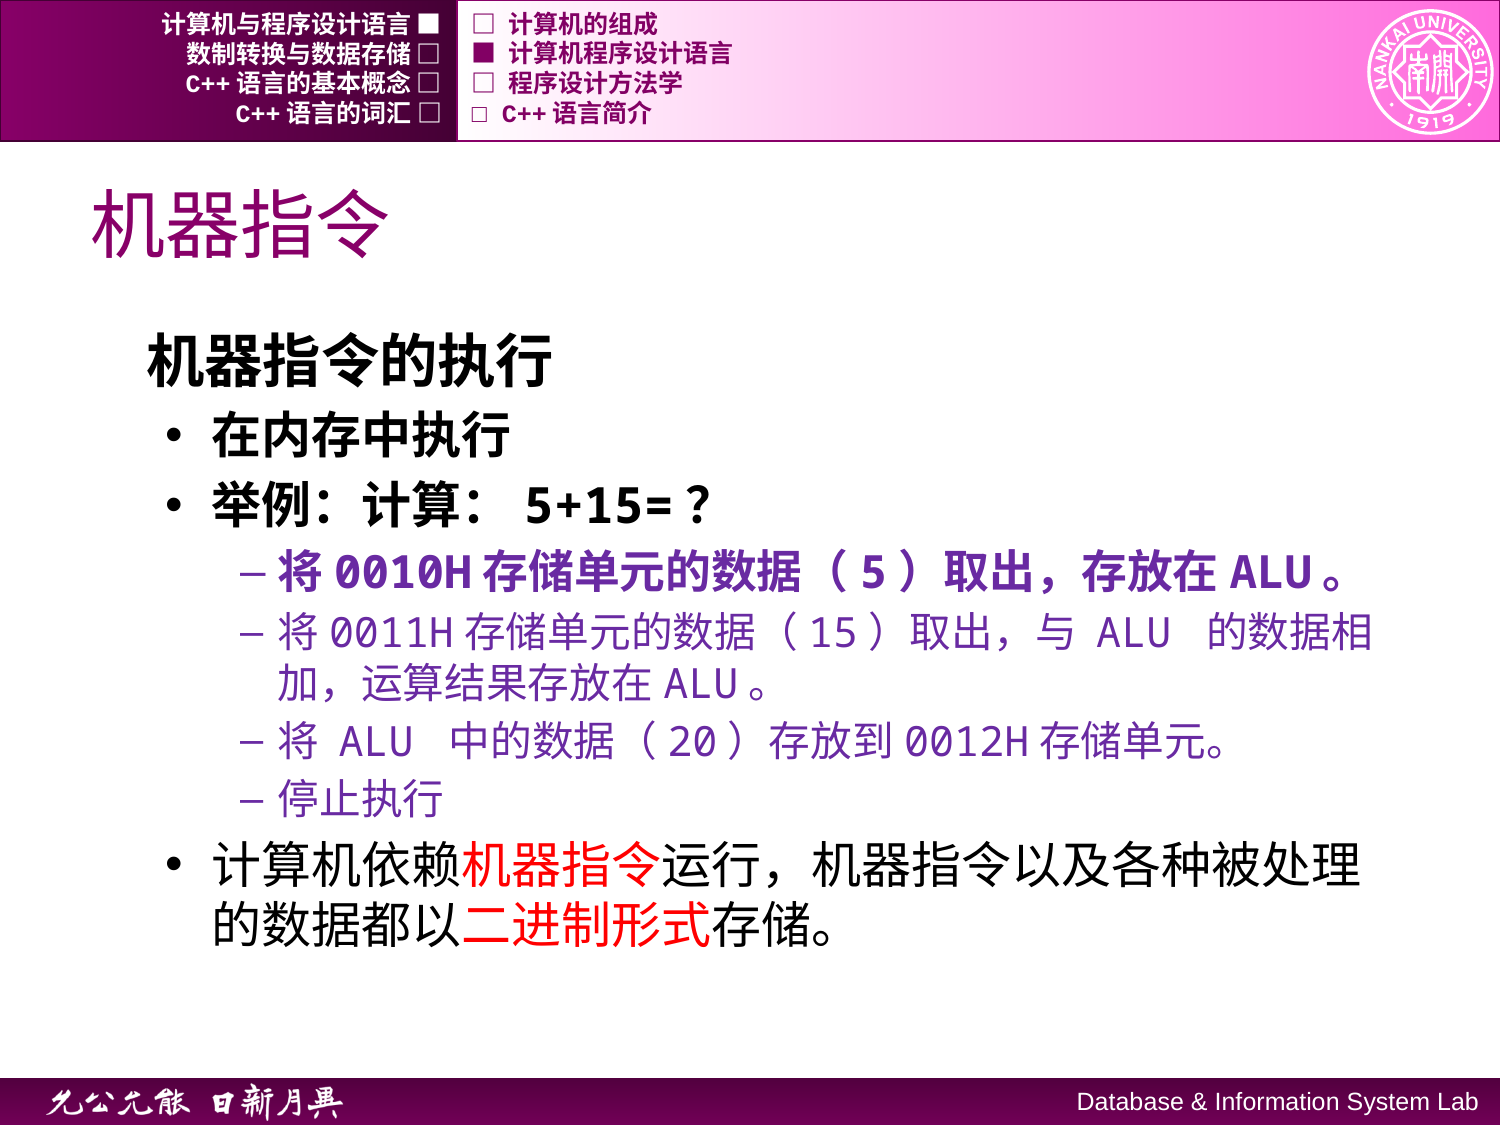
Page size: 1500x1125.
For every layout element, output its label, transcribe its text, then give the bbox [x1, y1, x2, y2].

list 机器指令的执行 在内存中执行 举例：计算：5+15=？ 将0010H存储单元的数据（5）取出，存放在ALU。 将0011H存储单元的数据（15）取出，与 ALU 的数据相加，运算结果存放在ALU。 将 ALU 中的数据（20）存放到0012H存储单元。 停止执行 计算机依赖机器指令运行，机器指令以及各种被处理的数据都以二进制形式存储。 [74, 316, 1426, 1055]
picture [35, 1081, 356, 1122]
text_box □ 程序设计方法学 [455, 66, 1361, 95]
title 机器指令 [74, 163, 1426, 282]
text_box C++语言的词汇 □ [0, 95, 455, 129]
text_box □ 计算机的组成 [455, 7, 1361, 36]
text_box 计算机与程序设计语言 ■ [0, 7, 455, 36]
text_box 数制转换与数据存储 □ [0, 36, 455, 66]
text_box ■ 计算机程序设计语言 [455, 36, 1361, 66]
text_box C++语言的基本概念 □ [0, 66, 455, 95]
text_box □ C++语言简介 [455, 95, 1361, 129]
